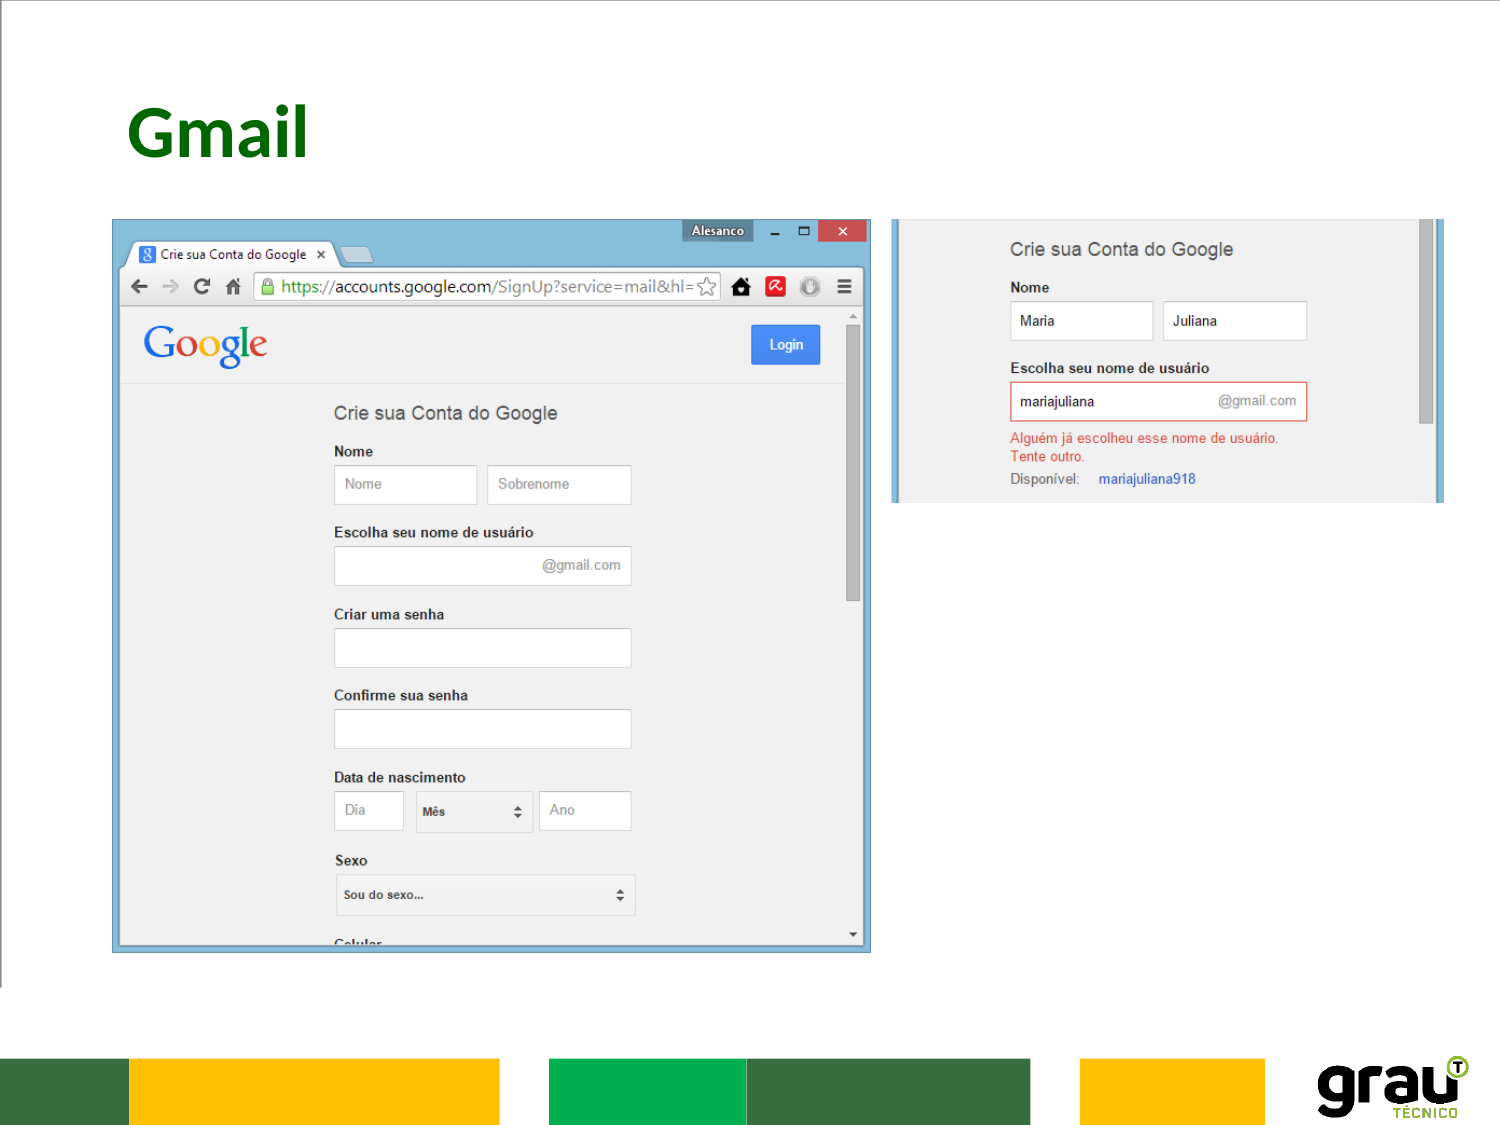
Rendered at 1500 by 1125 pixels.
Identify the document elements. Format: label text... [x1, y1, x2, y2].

picture [1316, 1055, 1470, 1121]
text_box Gmail [112, 7, 1388, 249]
picture [0, 0, 1500, 987]
